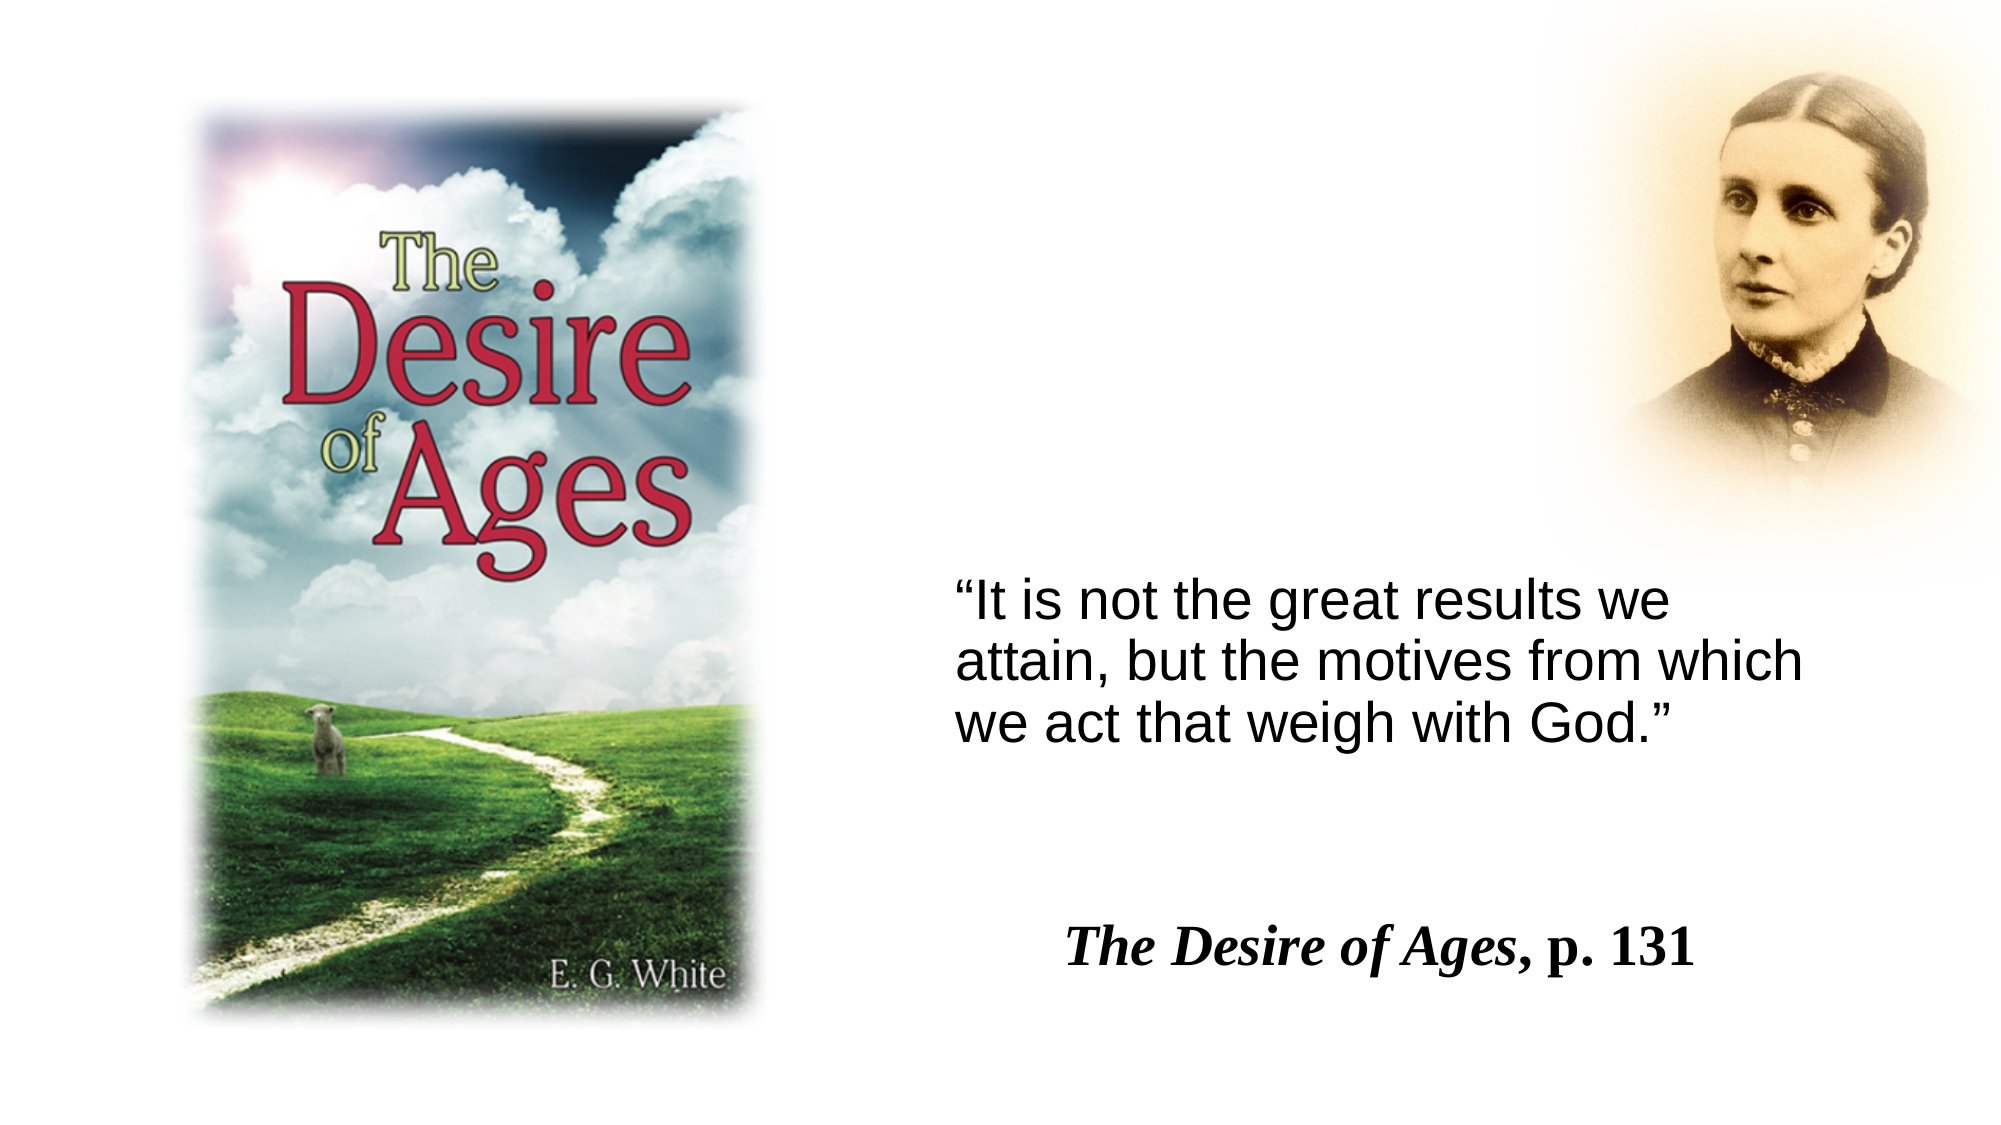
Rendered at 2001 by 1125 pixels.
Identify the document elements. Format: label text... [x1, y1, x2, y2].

list “It is not the great results we attain, but the motives from which we act that weigh with God.” [940, 562, 1824, 826]
text_box The Desire of Ages, p. 131 [1048, 899, 1798, 984]
picture [1527, 0, 2000, 596]
picture [175, 93, 771, 1032]
